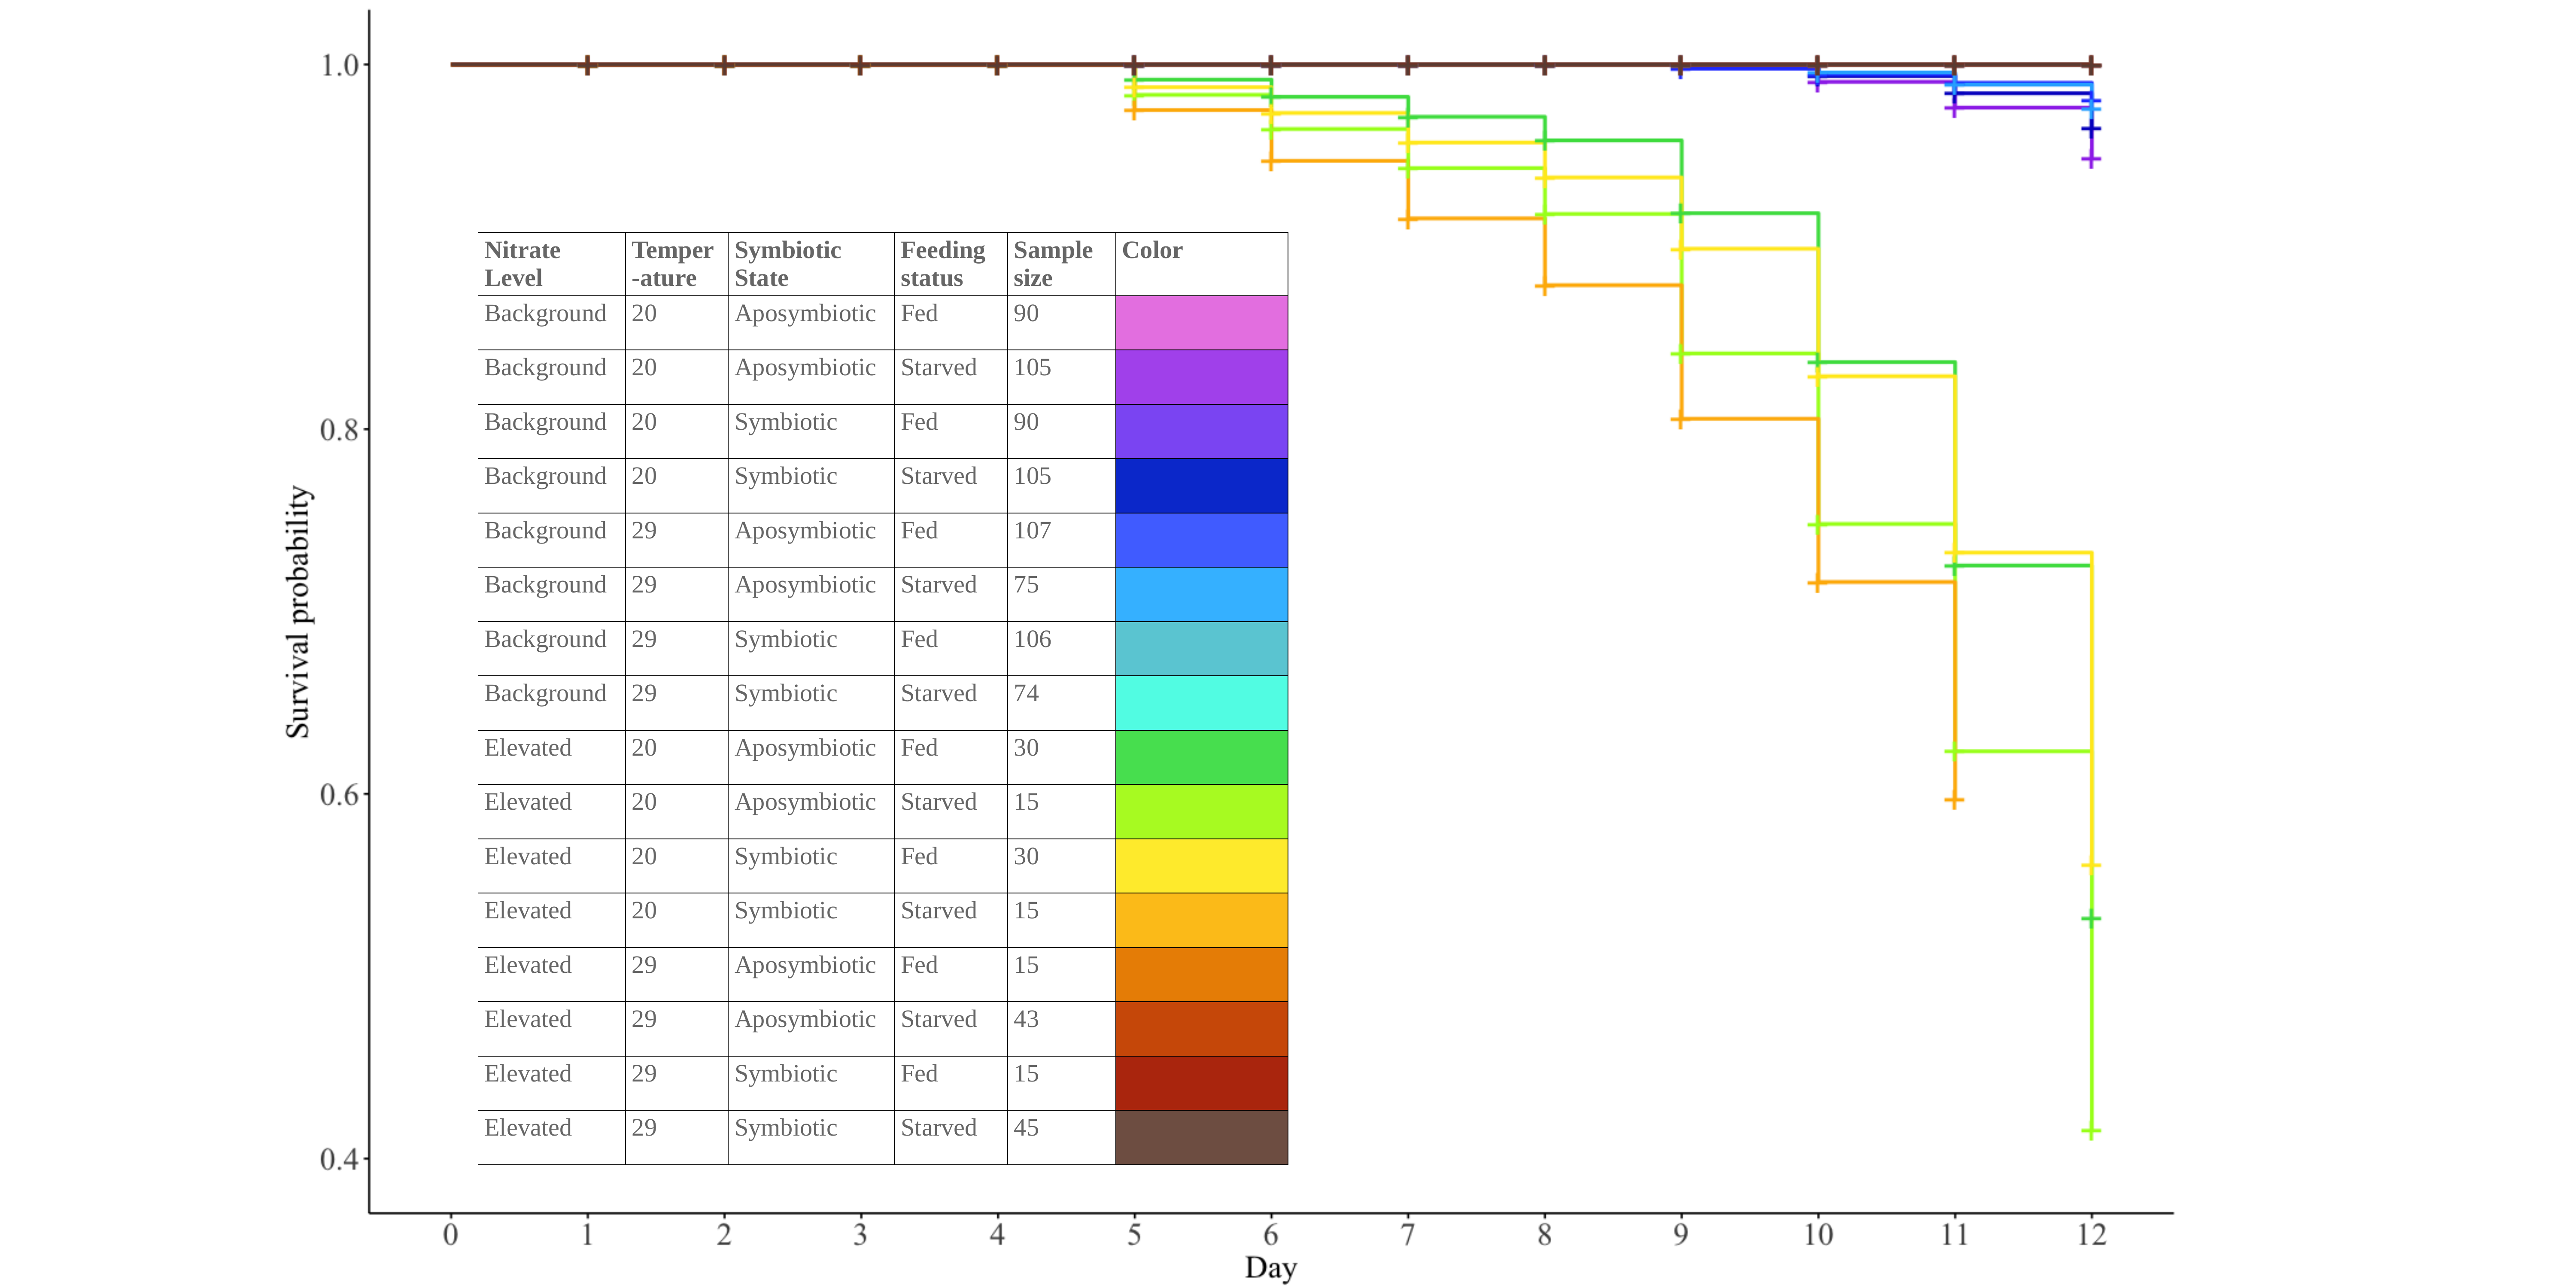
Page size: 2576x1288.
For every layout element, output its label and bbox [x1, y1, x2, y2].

list [276, 0, 2185, 1288]
